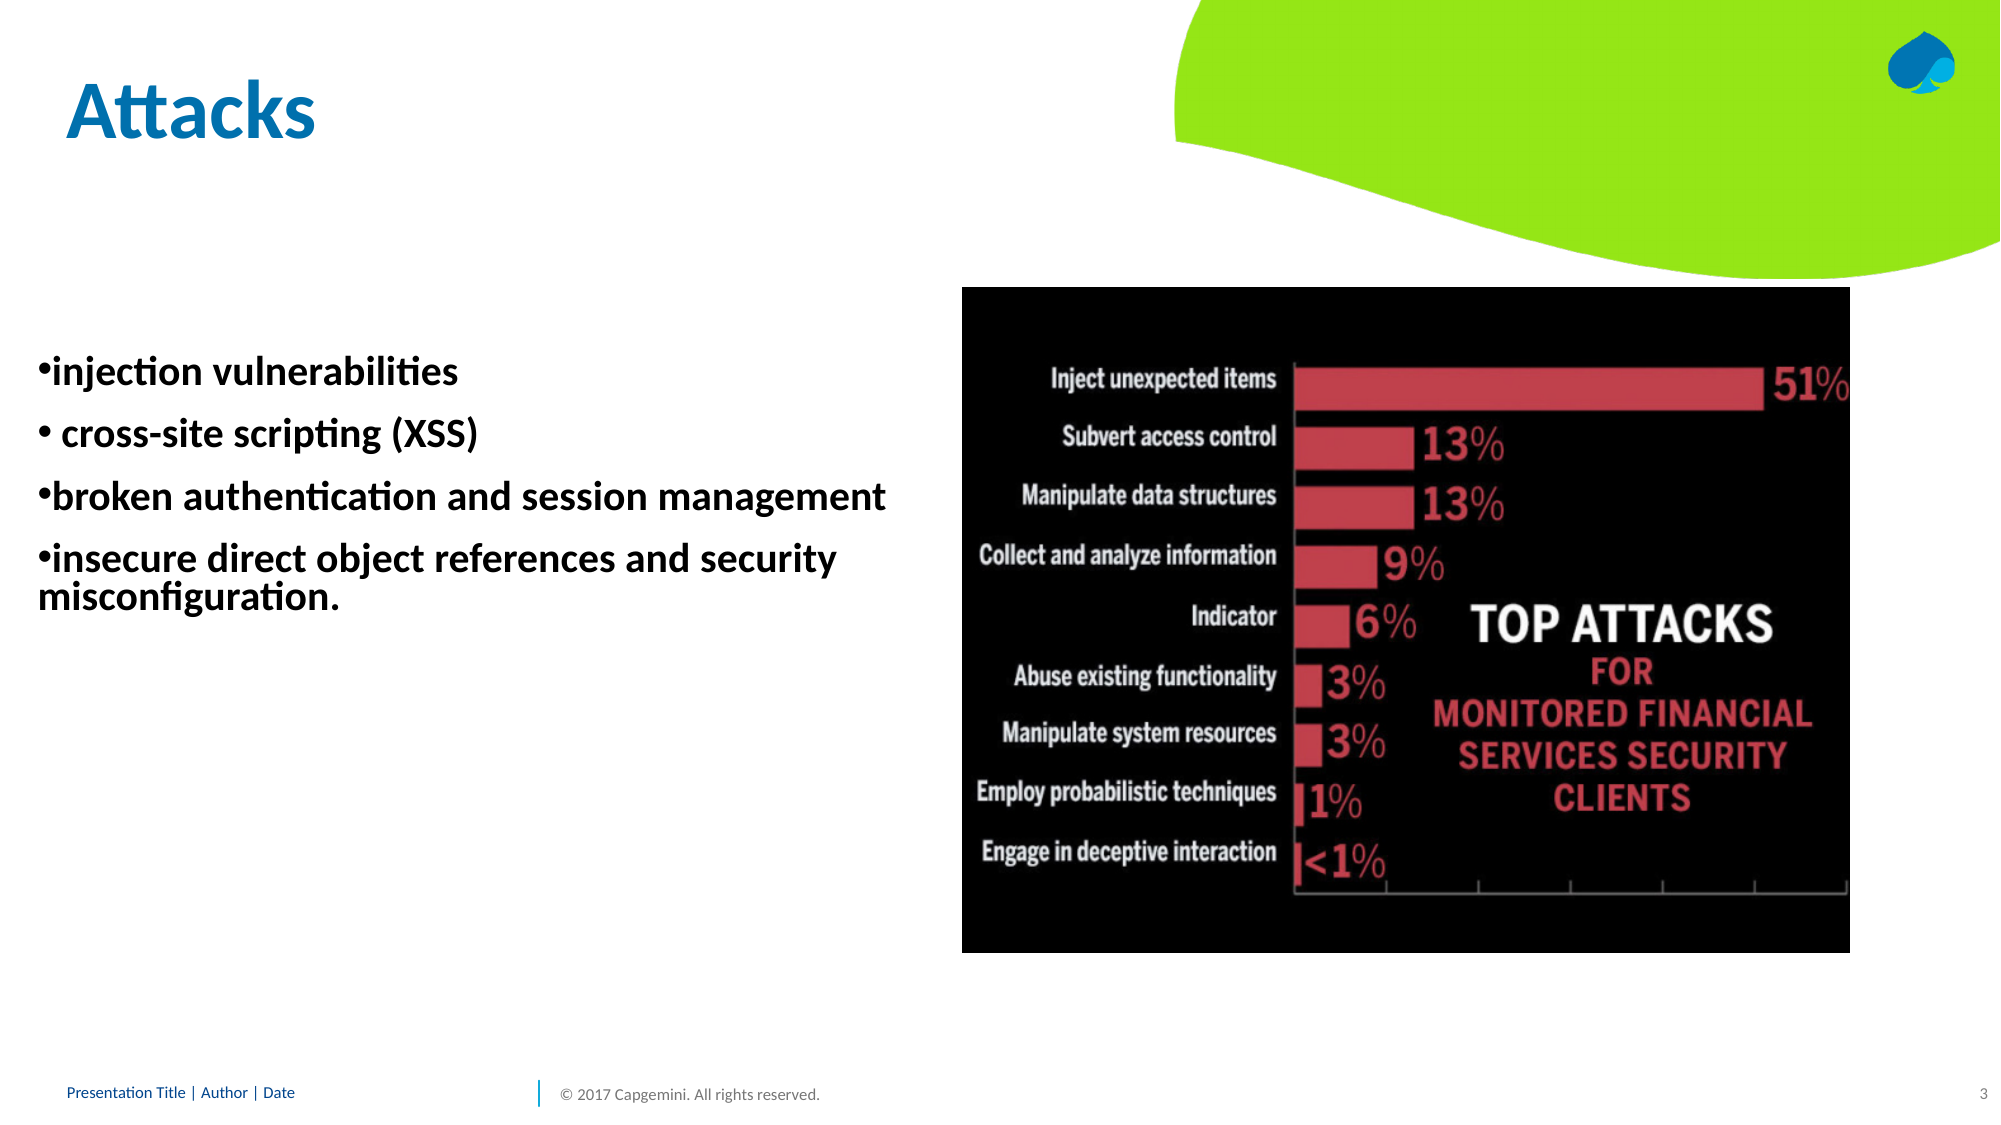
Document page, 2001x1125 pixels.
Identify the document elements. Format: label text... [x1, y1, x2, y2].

picture [1175, 0, 1999, 279]
list injection vulnerabilities cross-site scripting (XSS) broken authentication and session management insecure direct object references and security misconfiguration. [37, 275, 913, 950]
picture [962, 287, 1850, 953]
title Attacks [66, 66, 1130, 208]
